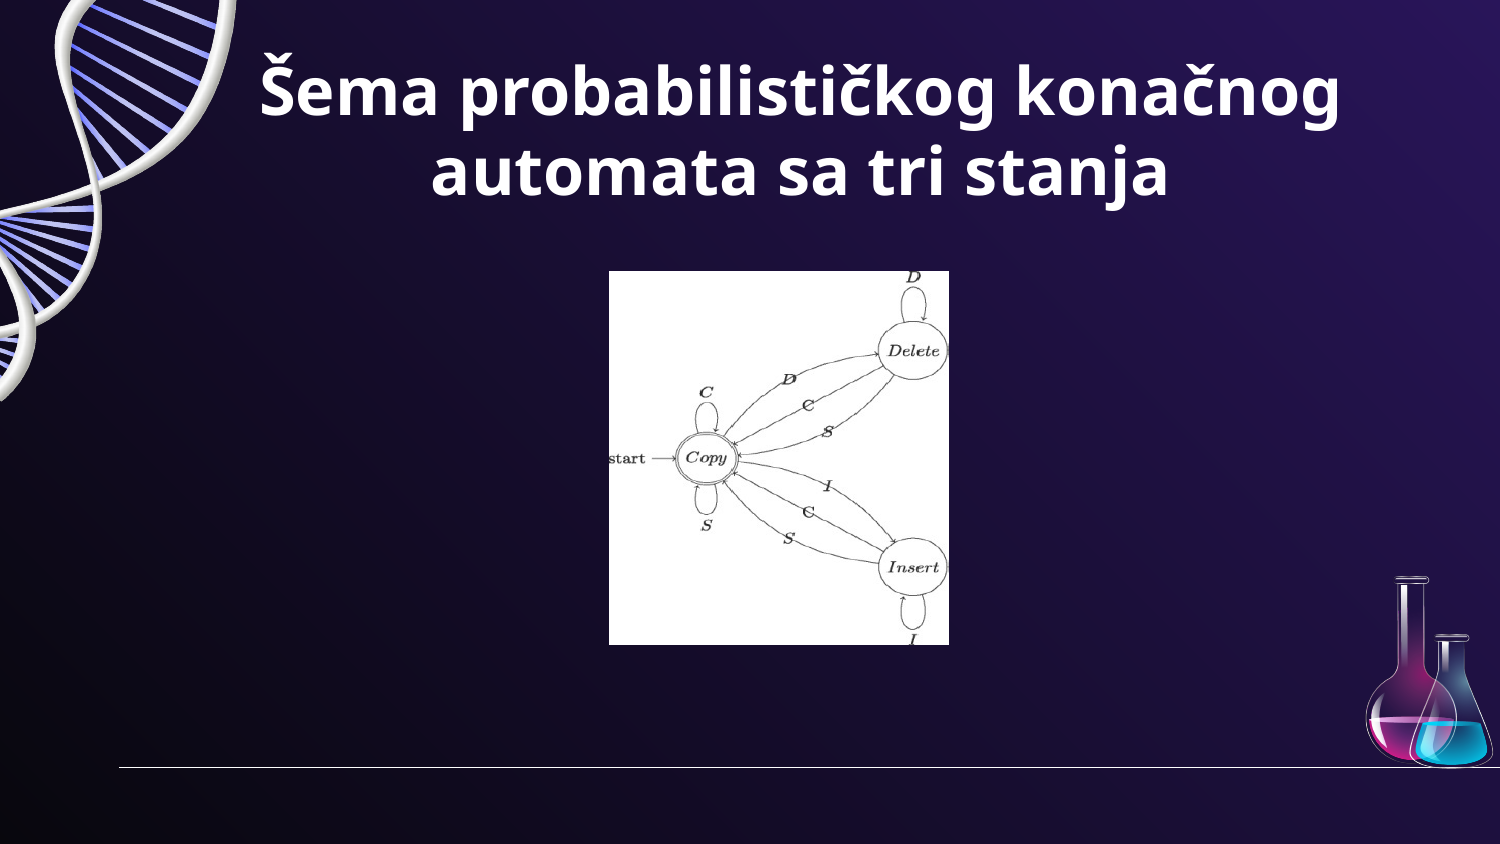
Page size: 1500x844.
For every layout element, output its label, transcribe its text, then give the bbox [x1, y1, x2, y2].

picture [0, 0, 279, 444]
picture [609, 271, 950, 645]
title Šema probabilističkog konačnog automata sa tri stanja [282, 51, 1364, 206]
picture [1357, 564, 1500, 781]
